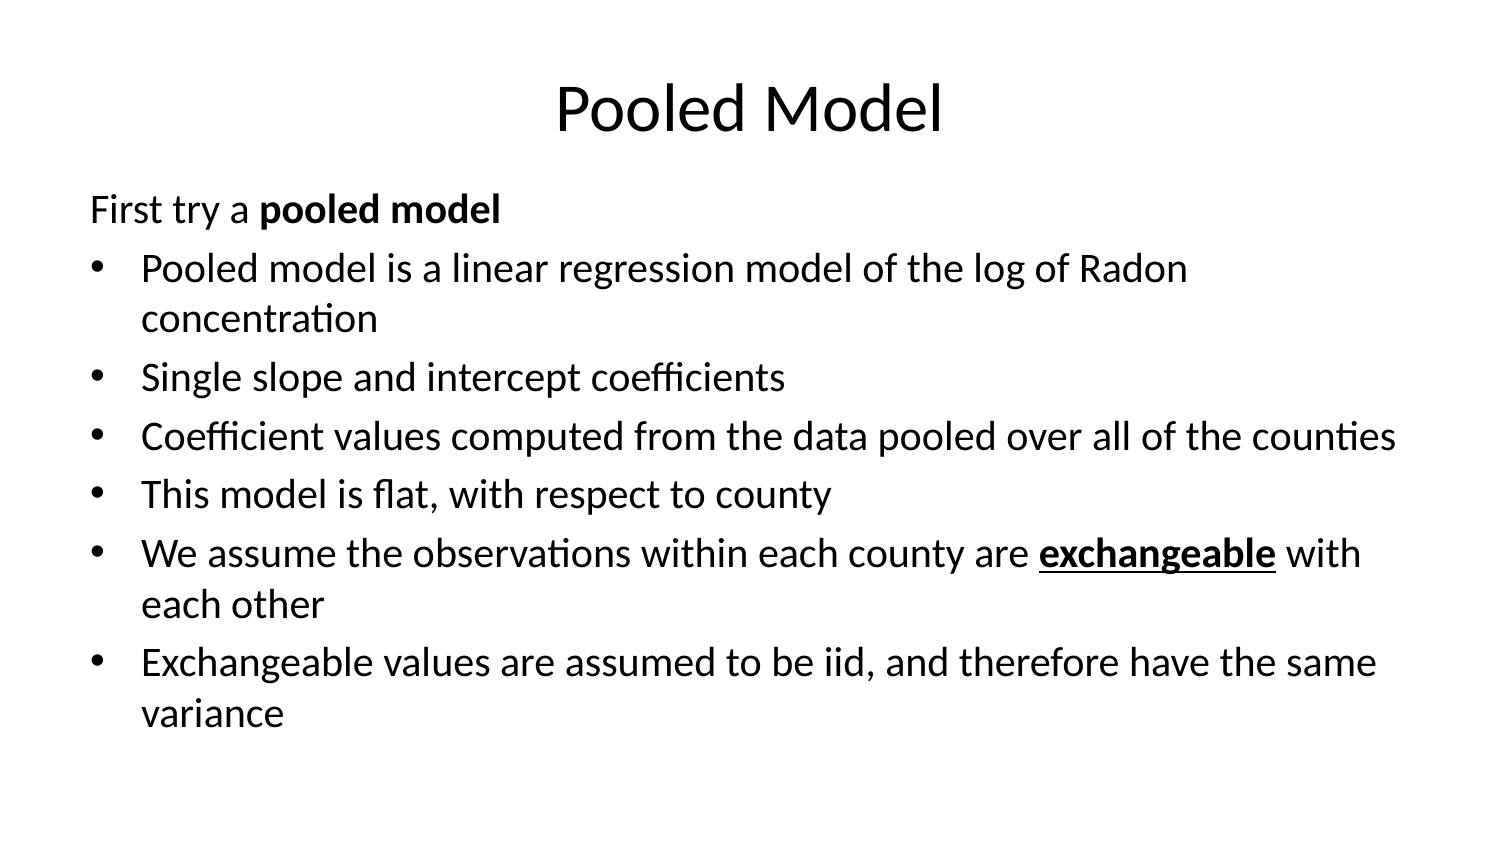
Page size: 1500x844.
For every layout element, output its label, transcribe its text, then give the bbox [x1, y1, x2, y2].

list First try a pooled model Pooled model is a linear regression model of the log of Radon concentration Single slope and intercept coefficients Coefficient values computed from the data pooled over all of the counties This model is flat, with respect to county We assume the observations within each county are exchangeable with each other Exchangeable values are assumed to be iid, and therefore have the same variance [75, 174, 1425, 786]
title Pooled Model [75, 33, 1425, 174]
